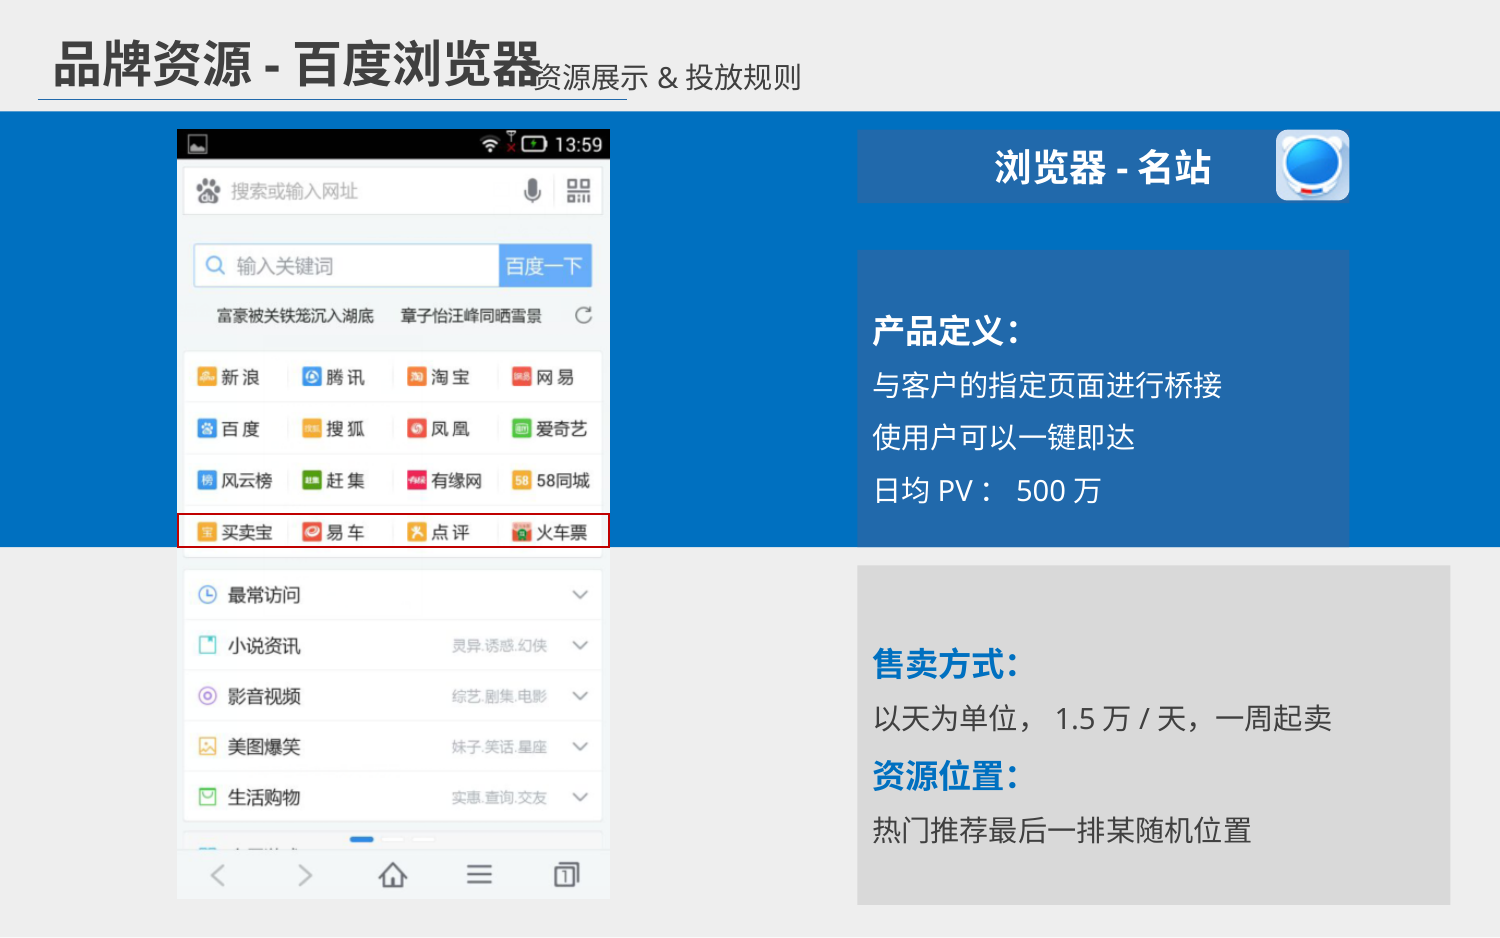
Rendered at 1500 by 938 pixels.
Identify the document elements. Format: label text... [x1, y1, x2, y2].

text_box 品牌资源-百度浏览器 [37, 24, 655, 99]
text_box 资源展示&投放规则 [468, 51, 868, 102]
text_box 售卖方式： 以天为单位，1.5万/天，一周起卖 资源位置： 热门推荐最后一排某随机位置 [856, 564, 1451, 906]
text_box 浏览器-名站 [856, 129, 1350, 204]
text_box 产品定义： 与客户的指定页面进行桥接 使用户可以一键即达 日均PV：500万 [856, 249, 1350, 548]
picture [177, 129, 610, 899]
text_box [0, 110, 1500, 548]
picture [1275, 129, 1350, 201]
